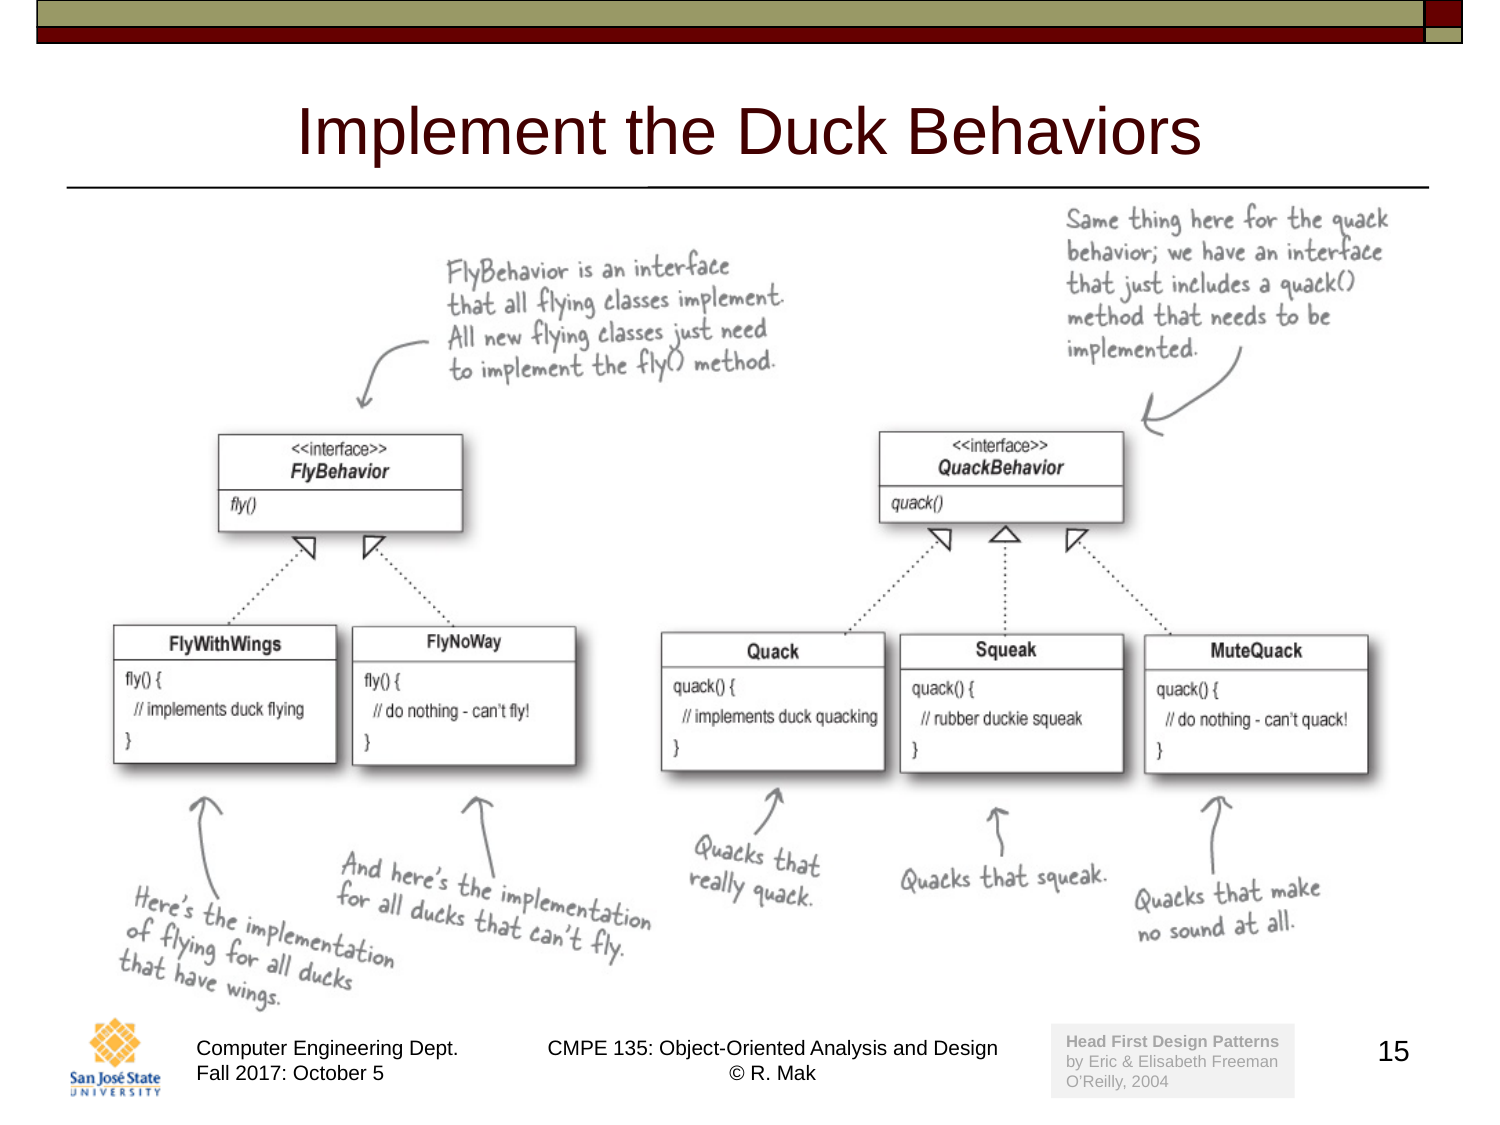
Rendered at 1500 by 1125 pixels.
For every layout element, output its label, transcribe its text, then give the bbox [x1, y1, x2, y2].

slide_number 15 [1335, 1025, 1425, 1100]
title Implement the Duck Behaviors [75, 67, 1425, 175]
text_box Head First Design Patterns by Eric & Elisabeth Freeman O’Reilly, 2004 [1051, 1023, 1295, 1099]
picture [60, 202, 1392, 1112]
